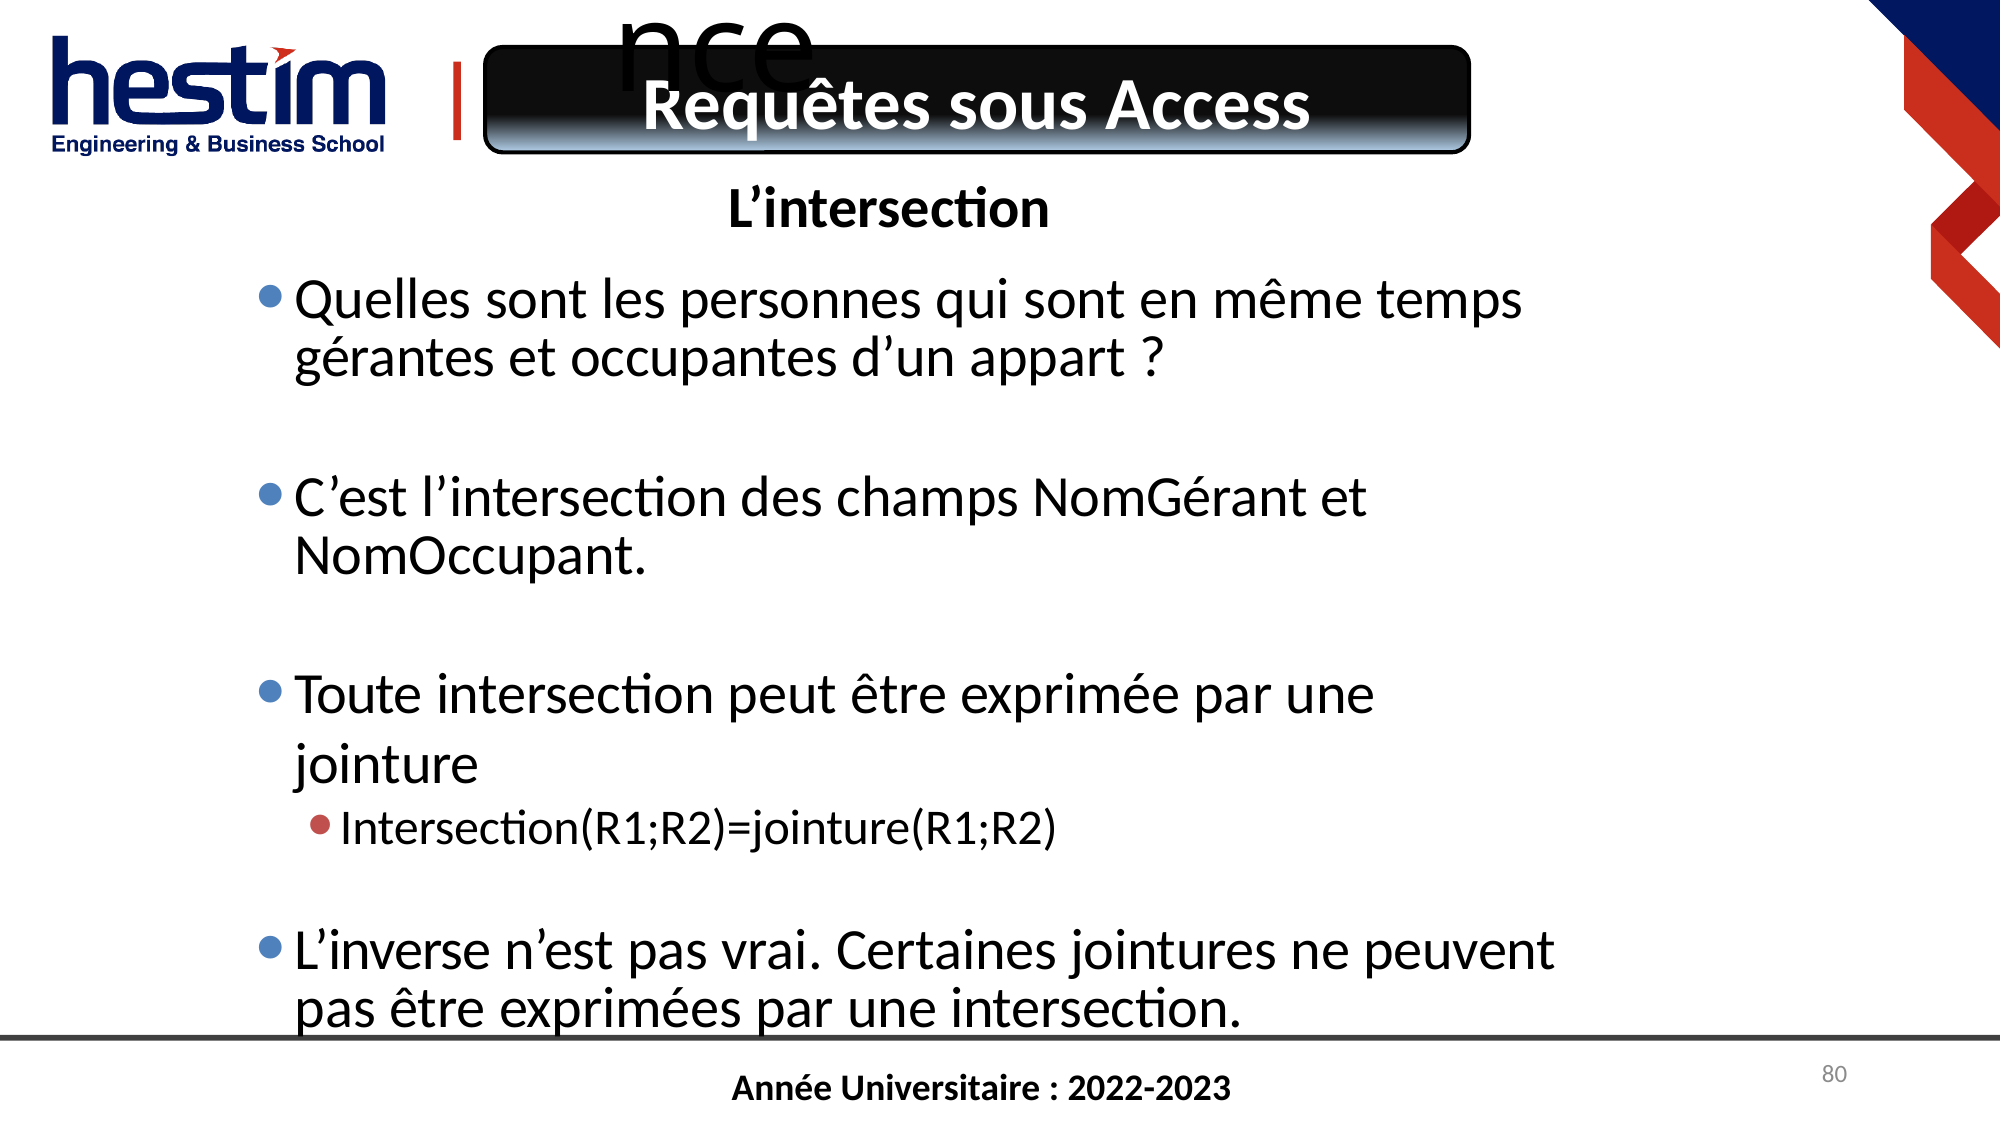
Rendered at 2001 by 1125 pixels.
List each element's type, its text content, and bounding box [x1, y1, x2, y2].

text_box L’intersection [713, 161, 1066, 247]
text_box La différence [494, 0, 935, 117]
text_box Quelles sont les personnes qui sont en même temps gérantes et occupantes d’un appart ? C’est l’intersection des champs NomGérant et NomOccupant. Toute intersection peut être exprimée par une jointure Intersection(R1;R2)=jointure(R1;R2) L’inverse n’est pas vrai. Certaines jointures ne peuvent pas être exprimées par une intersection. [247, 258, 1588, 1037]
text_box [1866, 0, 2000, 350]
text_box Année Universitaire : 2022-2023 [716, 1056, 1247, 1125]
text_box [452, 61, 462, 141]
text_box Requêtes sous Access [484, 45, 1471, 154]
picture [33, 28, 403, 162]
slide_number 80 [1412, 1042, 1863, 1103]
